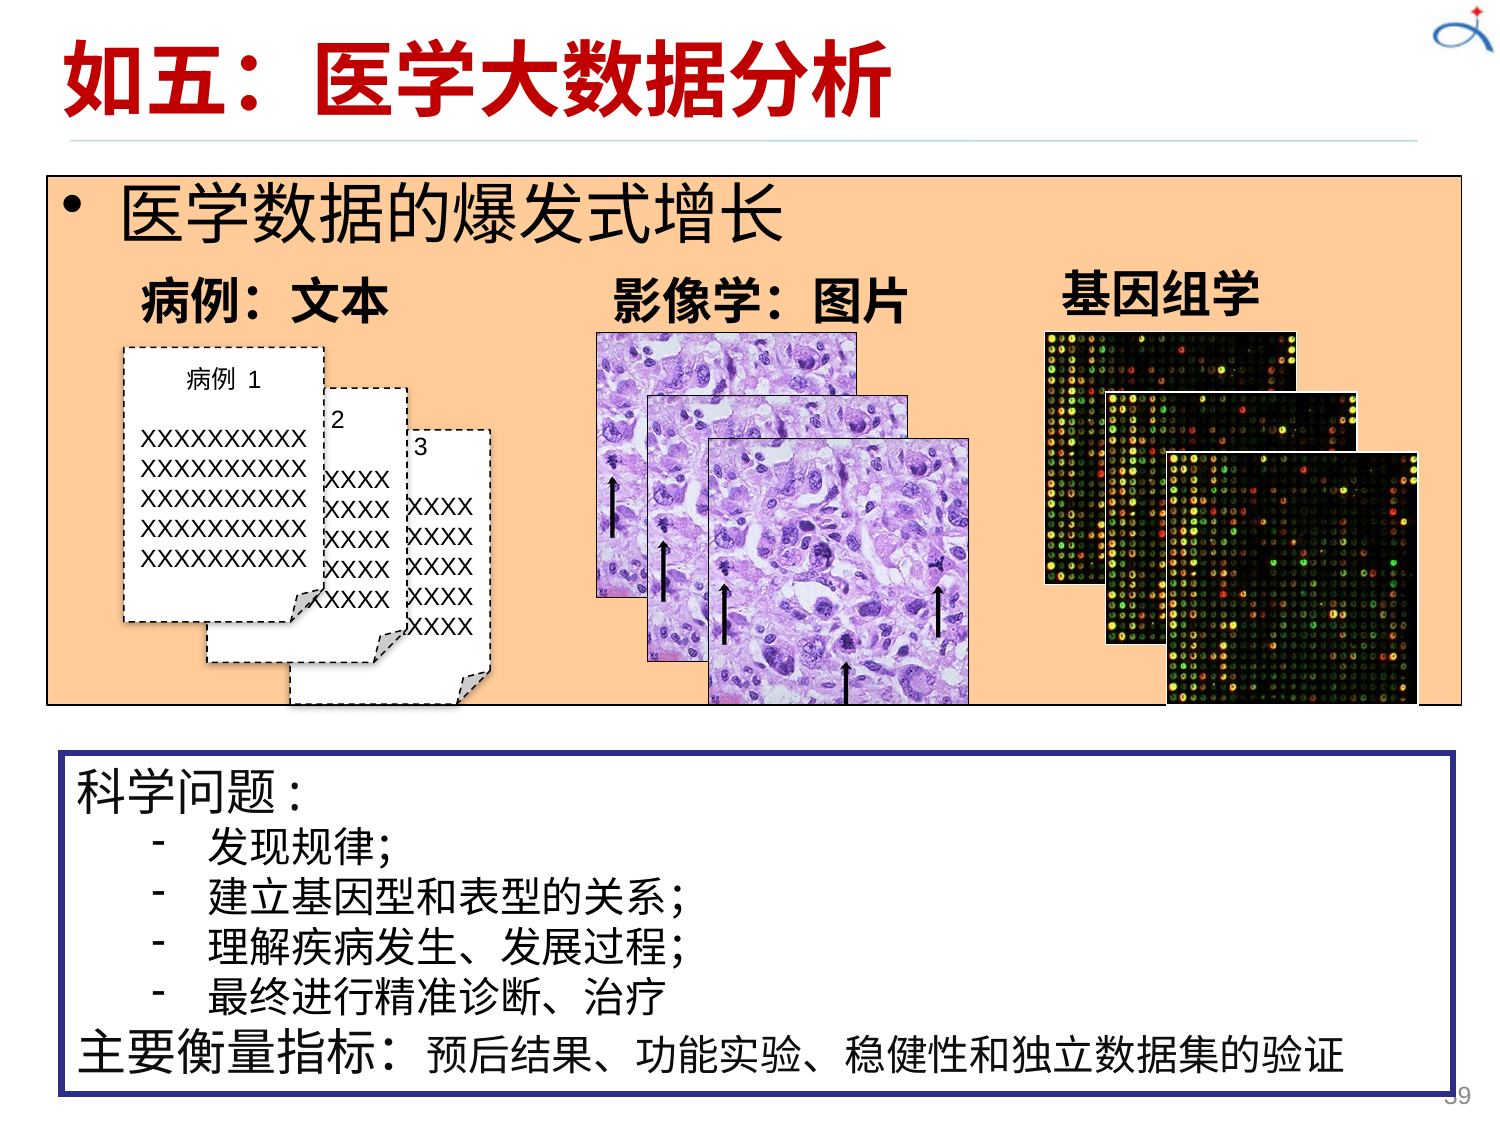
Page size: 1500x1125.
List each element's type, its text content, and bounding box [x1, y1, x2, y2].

title 如五：医学大数据分析 [46, 11, 1419, 143]
text_box 病例：文本 [125, 262, 406, 337]
text_box 影像学：图片 [598, 262, 928, 330]
slide_number 39 [1136, 1065, 1487, 1125]
picture [1432, 5, 1495, 55]
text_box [123, 347, 491, 705]
text_box [1442, 175, 1462, 705]
text_box 基因组学 [1046, 255, 1277, 330]
text_box 科学问题: 发现规律； 建立基因型和表型的关系； 理解疾病发生、发展过程； 最终进行精准诊断、治疗 主要衡量指标：预后结果、功能实验、稳健性和独立数据集的验证 [59, 751, 1455, 1096]
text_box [1045, 331, 1418, 705]
list 医学数据的爆发式增长 [46, 163, 1442, 1055]
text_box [596, 331, 969, 705]
